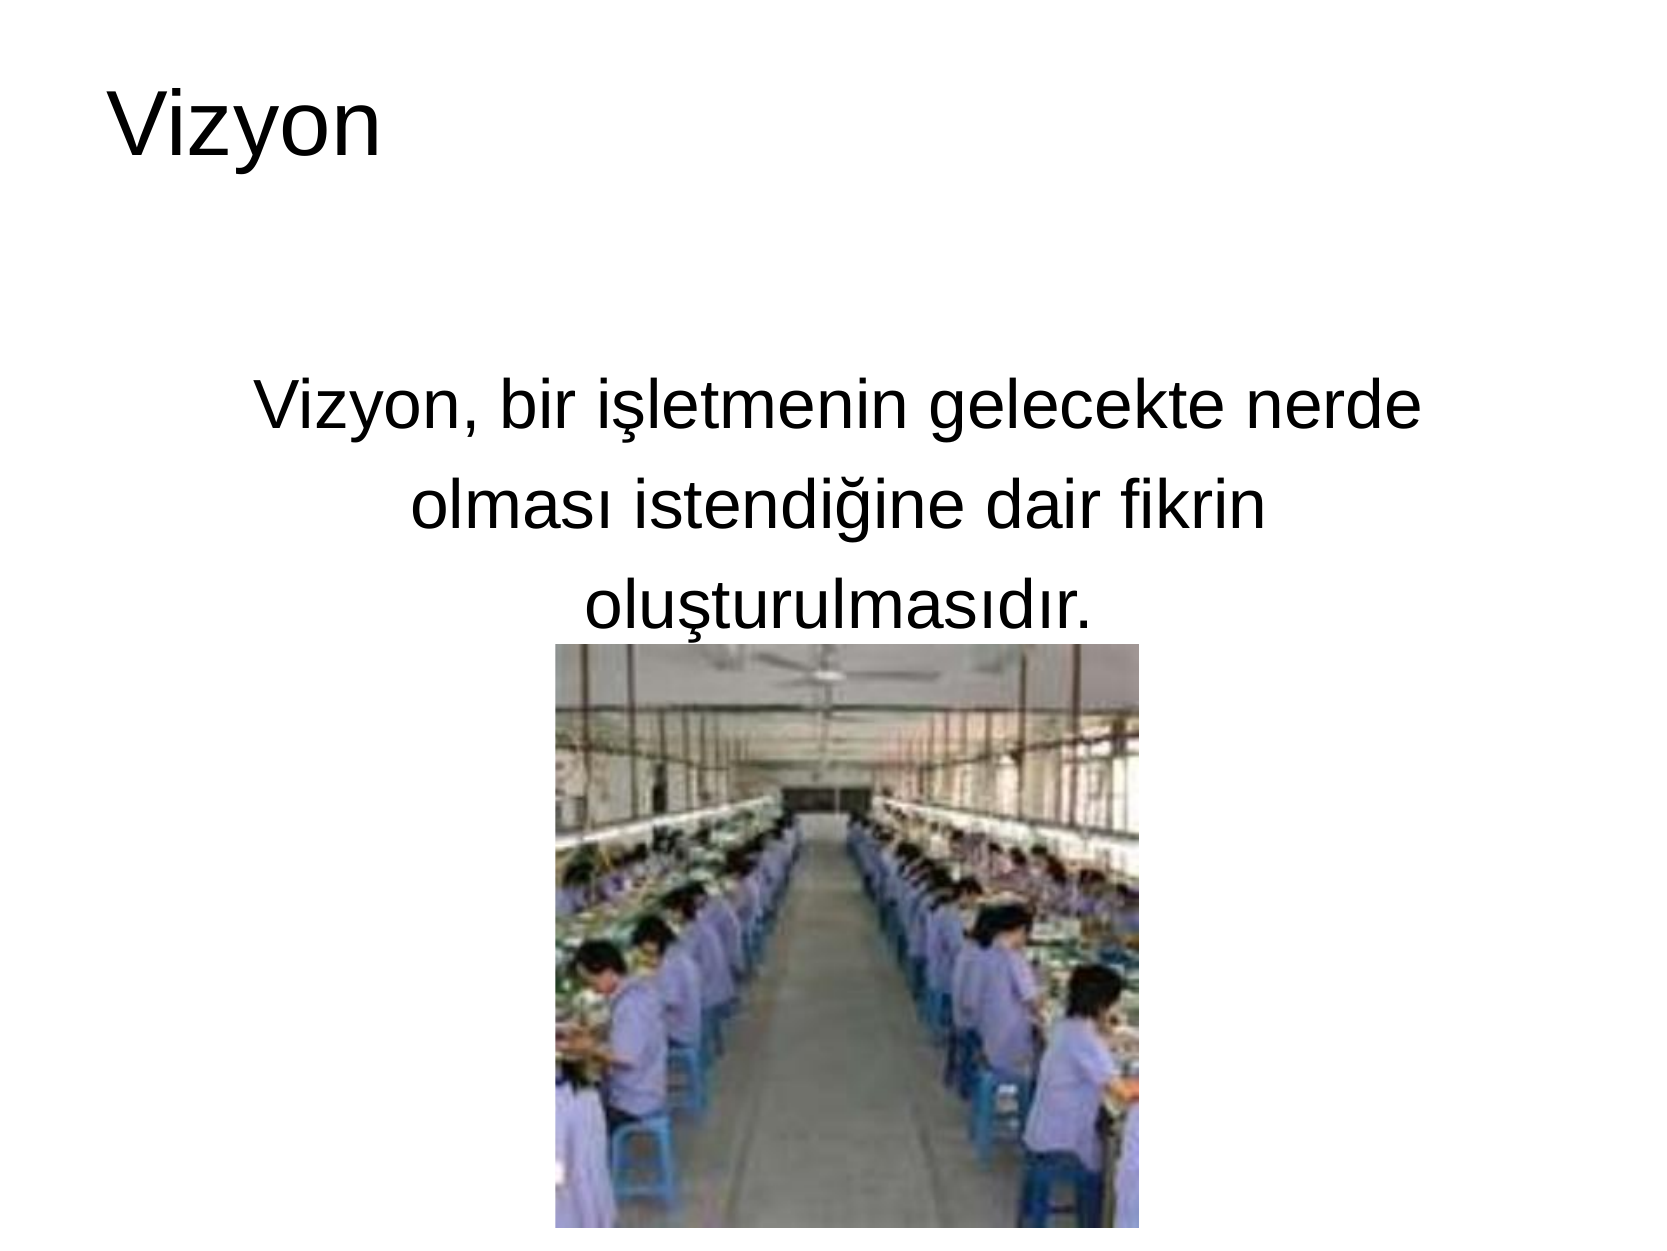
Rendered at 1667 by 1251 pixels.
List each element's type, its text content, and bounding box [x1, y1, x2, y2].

text_box [555, 644, 1139, 1228]
list Vizyon, bir işletmenin gelecekte nerde olması istendiğine dair fikrin oluşturulmasıdır. [169, 335, 1510, 610]
title Vizyon [100, 36, 1399, 180]
